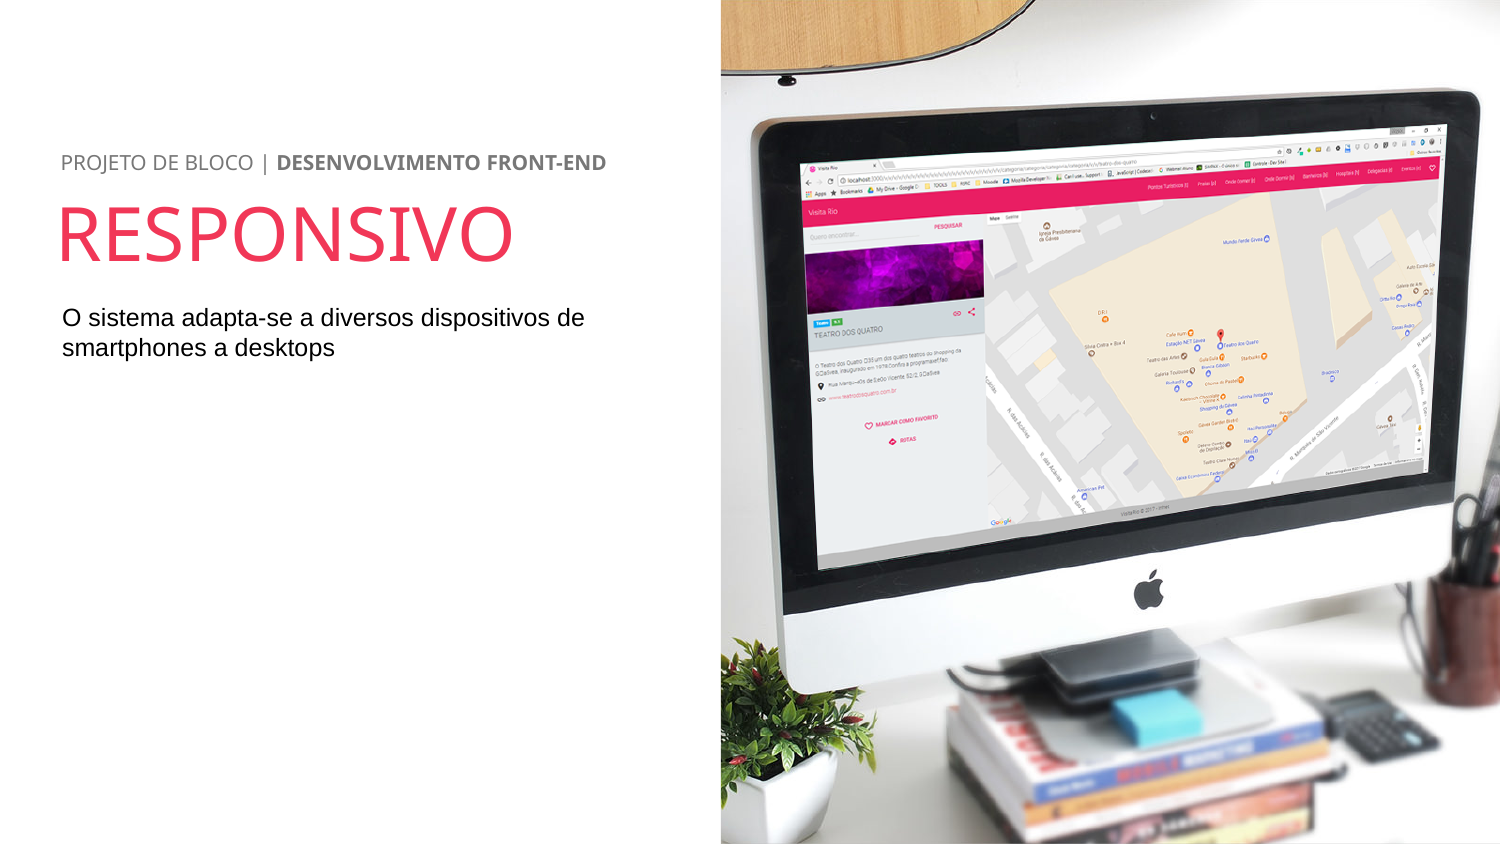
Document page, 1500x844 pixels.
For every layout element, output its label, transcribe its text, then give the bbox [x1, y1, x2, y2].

picture [720, 0, 1500, 844]
text_box RESPONSIVO [40, 171, 715, 281]
text_box PROJETO DE BLOCO | DESENVOLVIMENTO FRONT-END [45, 134, 715, 198]
text_box O sistema adapta-se a diversos dispositivos de smartphones a desktops [47, 286, 715, 499]
